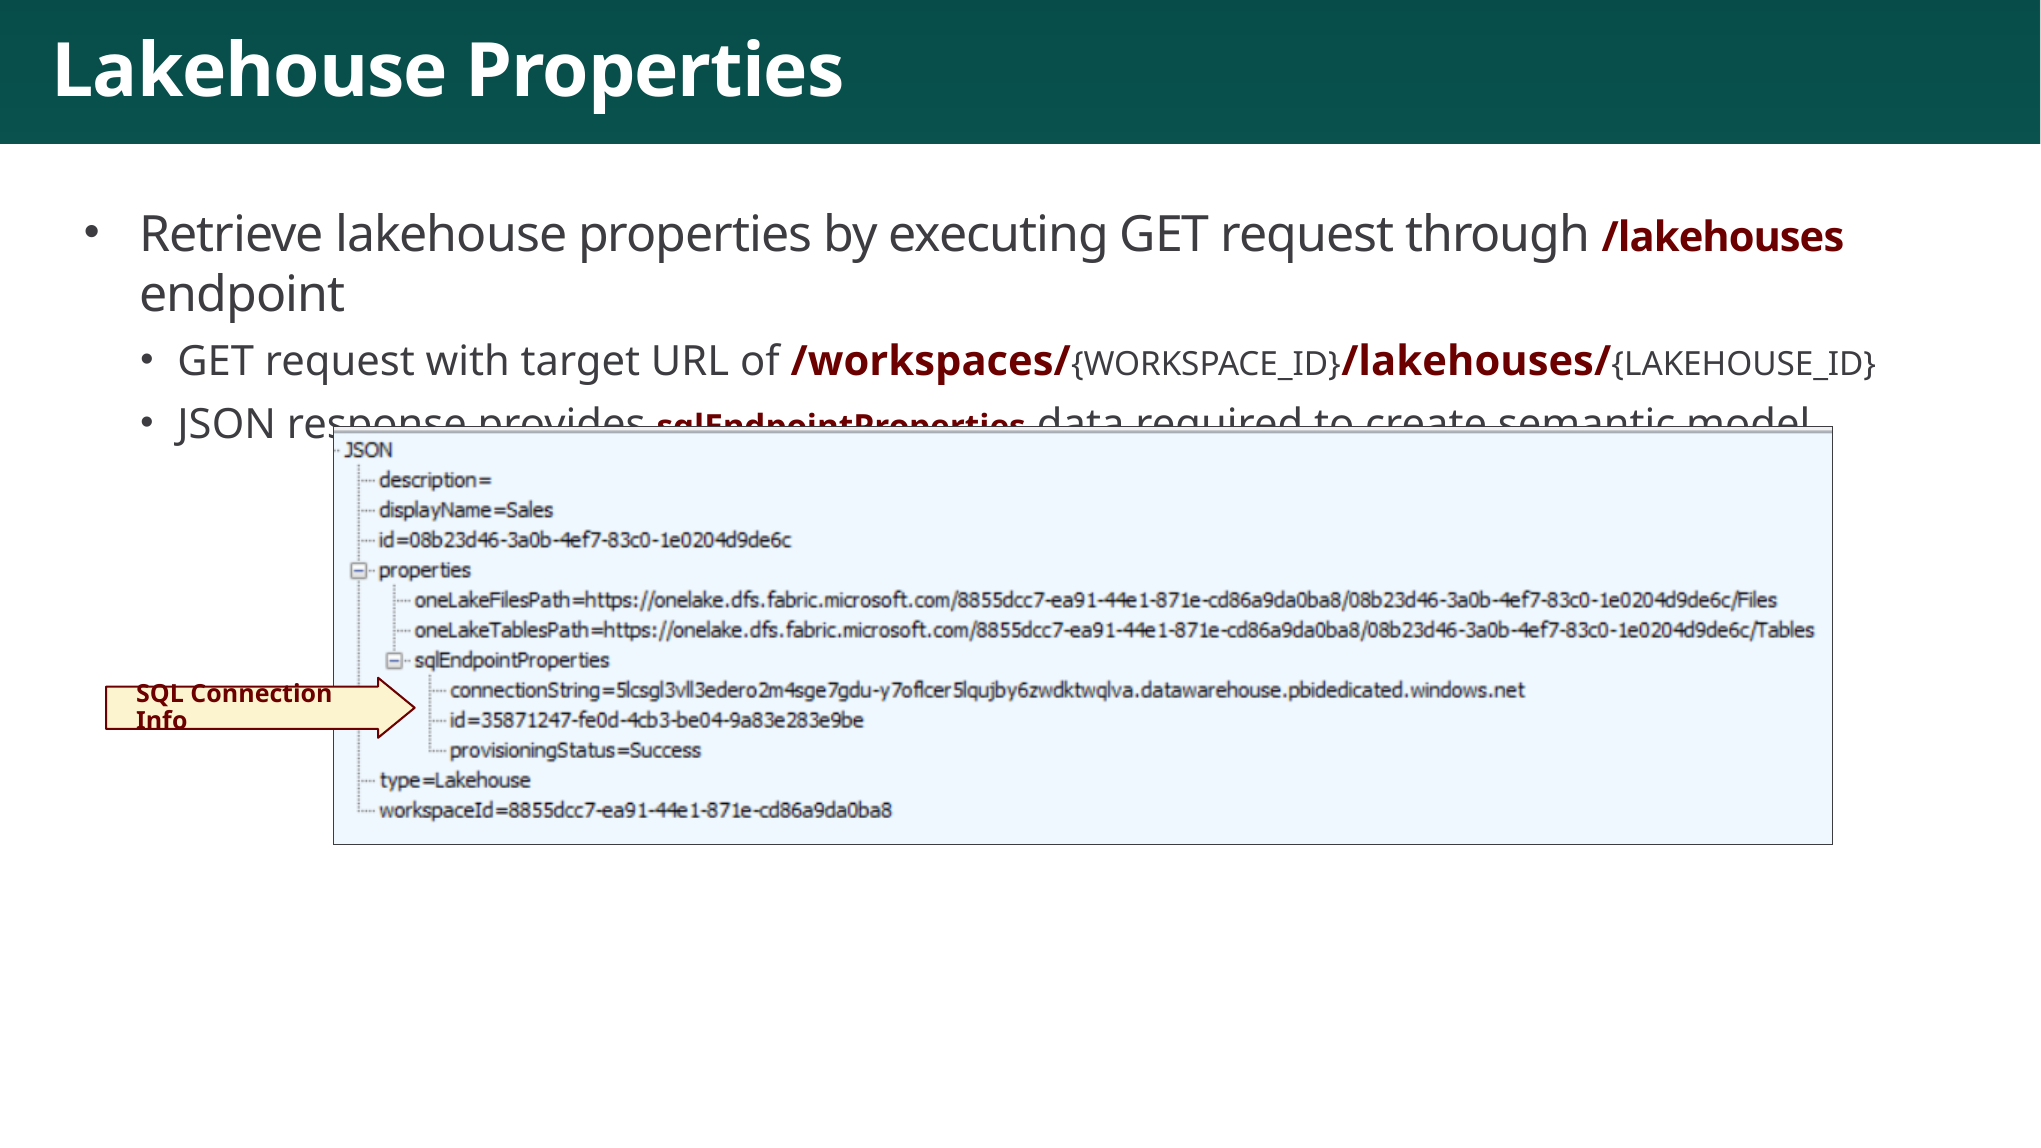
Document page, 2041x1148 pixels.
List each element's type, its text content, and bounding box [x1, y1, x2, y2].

title Lakehouse Properties [51, 31, 1988, 113]
list Retrieve lakehouse properties by executing GET request through /lakehouses endpoint GET request with target URL of /workspaces/{WORKSPACE_ID}/lakehouses/{LAKEHOUSE_ID} JSON response provides sqlEndpointProperties data required to create semantic model [83, 201, 1988, 389]
text_box SQL Connection Info [105, 685, 332, 730]
picture [332, 426, 1833, 845]
